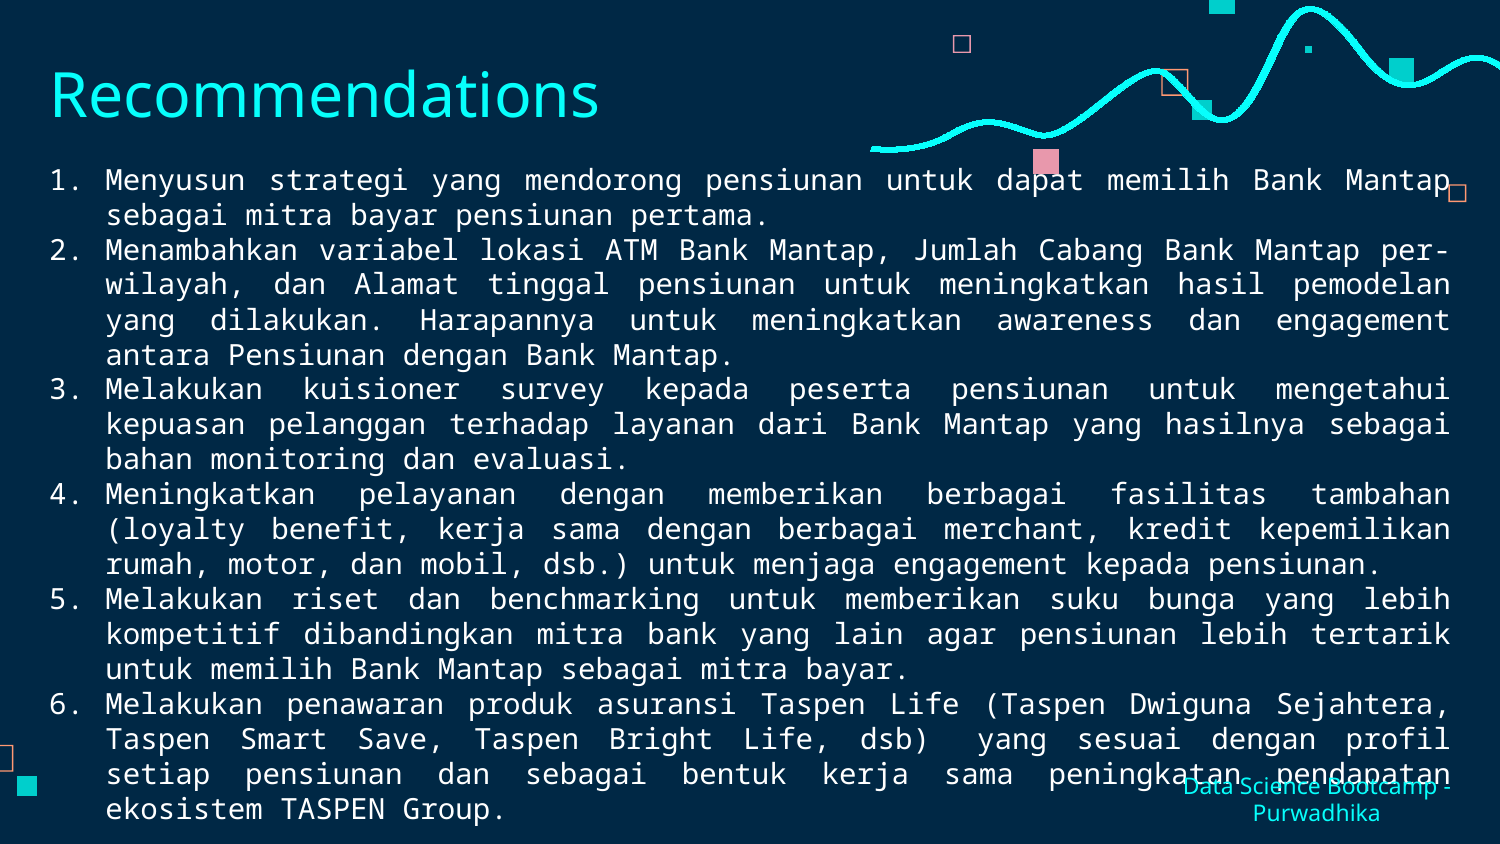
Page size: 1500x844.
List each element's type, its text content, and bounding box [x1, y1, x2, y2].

text_box Data Science Bootcamp - Purwadhika [1126, 712, 1500, 842]
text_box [870, 6, 1500, 153]
title Recommendations [34, 50, 810, 146]
text_box Menyusun strategi yang mendorong pensiunan untuk dapat memilih Bank Mantap sebagai mitra bayar pensiunan pertama. Menambahkan variabel lokasi ATM Bank Mantap, Jumlah Cabang Bank Mantap per-wilayah, dan Alamat tinggal pensiunan untuk meningkatkan hasil pemodelan yang dilakukan. Harapannya untuk meningkatkan awareness dan engagement antara Pensiunan dengan Bank Mantap. Melakukan kuisioner survey kepada peserta pensiunan untuk mengetahui kepuasan pelanggan terhadap layanan dari Bank Mantap yang hasilnya sebagai bahan monitoring dan evaluasi. Meningkatkan pelayanan dengan memberikan berbagai fasilitas tambahan (loyalty benefit, kerja sama dengan berbagai merchant, kredit kepemilikan rumah, motor, dan mobil, dsb.) untuk menjaga engagement kepada pensiunan. Melakukan riset dan benchmarking untuk memberikan suku bunga yang lebih kompetitif dibandingkan mitra bank yang lain agar pensiunan lebih tertarik untuk memilih Bank Mantap sebagai mitra bayar. Melakukan penawaran produk asuransi Taspen Life (Taspen Dwiguna Sejahtera, Taspen Smart Save, Taspen Bright Life, dsb) yang sesuai dengan profil setiap pensiunan dan sebagai bentuk kerja sama peningkatan pendapatan ekosistem TASPEN Group. [34, 153, 1466, 833]
